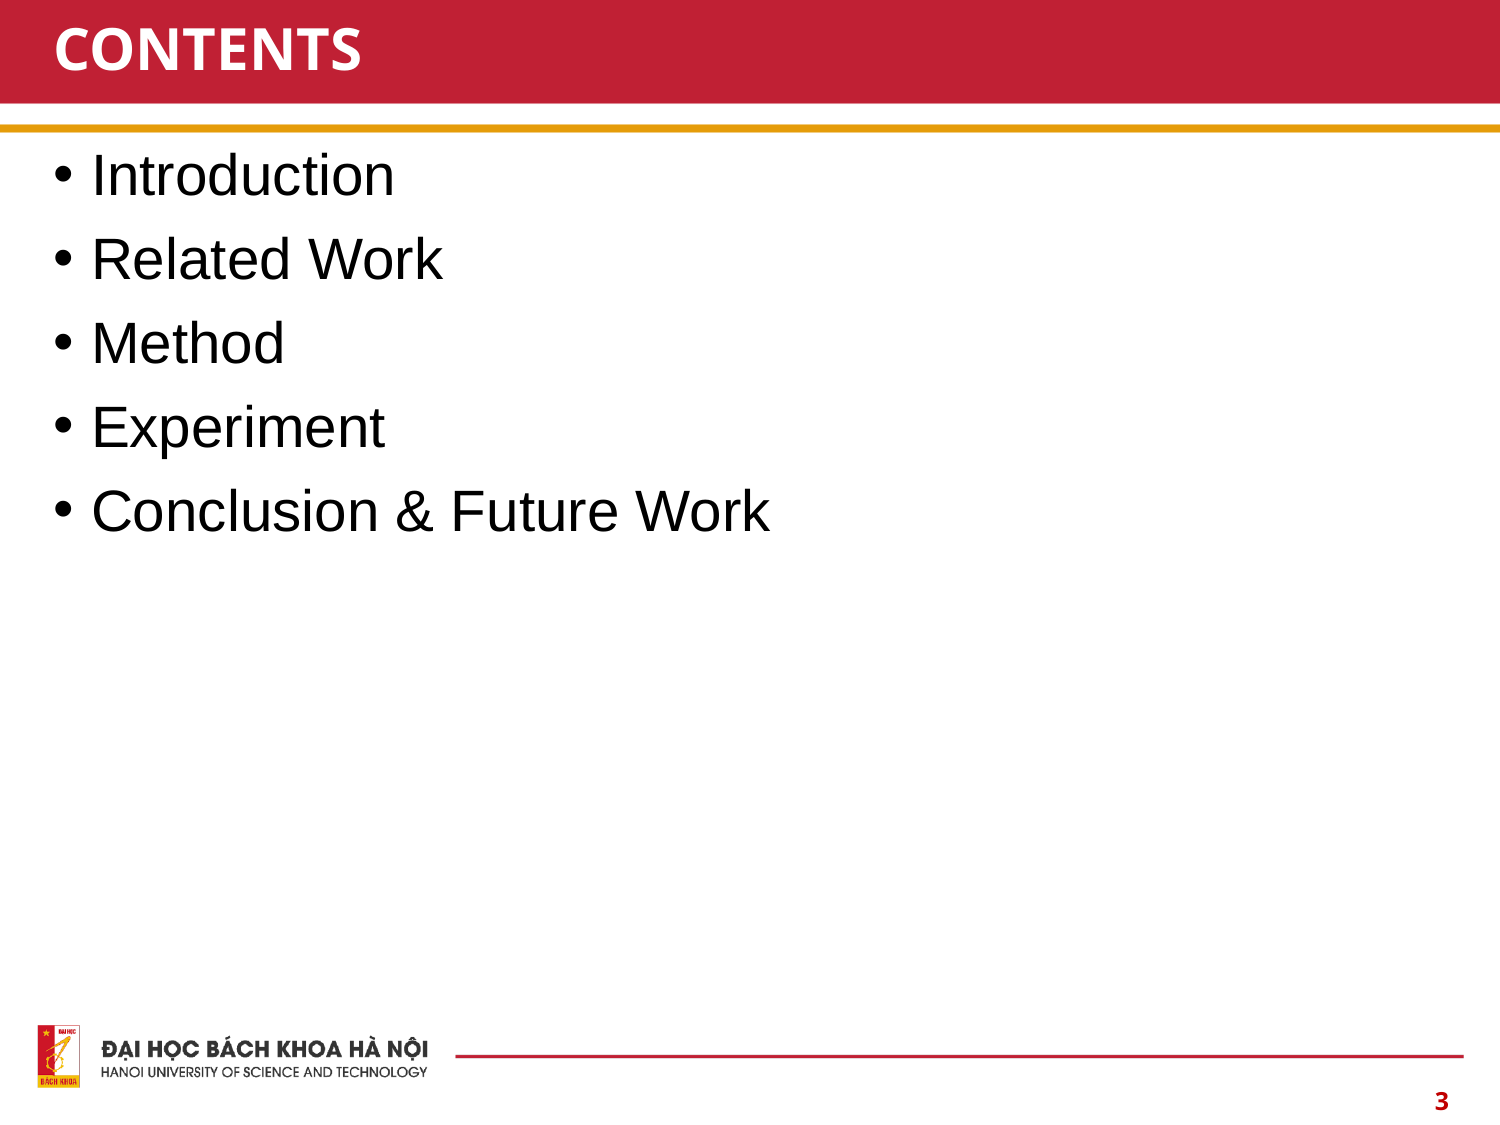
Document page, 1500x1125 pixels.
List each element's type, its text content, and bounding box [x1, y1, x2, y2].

list Introduction Related Work Method Experiment Conclusion & Future Work [38, 138, 1462, 1008]
picture [0, 0, 1500, 1125]
title CONTENTS [38, 12, 1462, 87]
slide_number ‹#› [1126, 1078, 1464, 1125]
